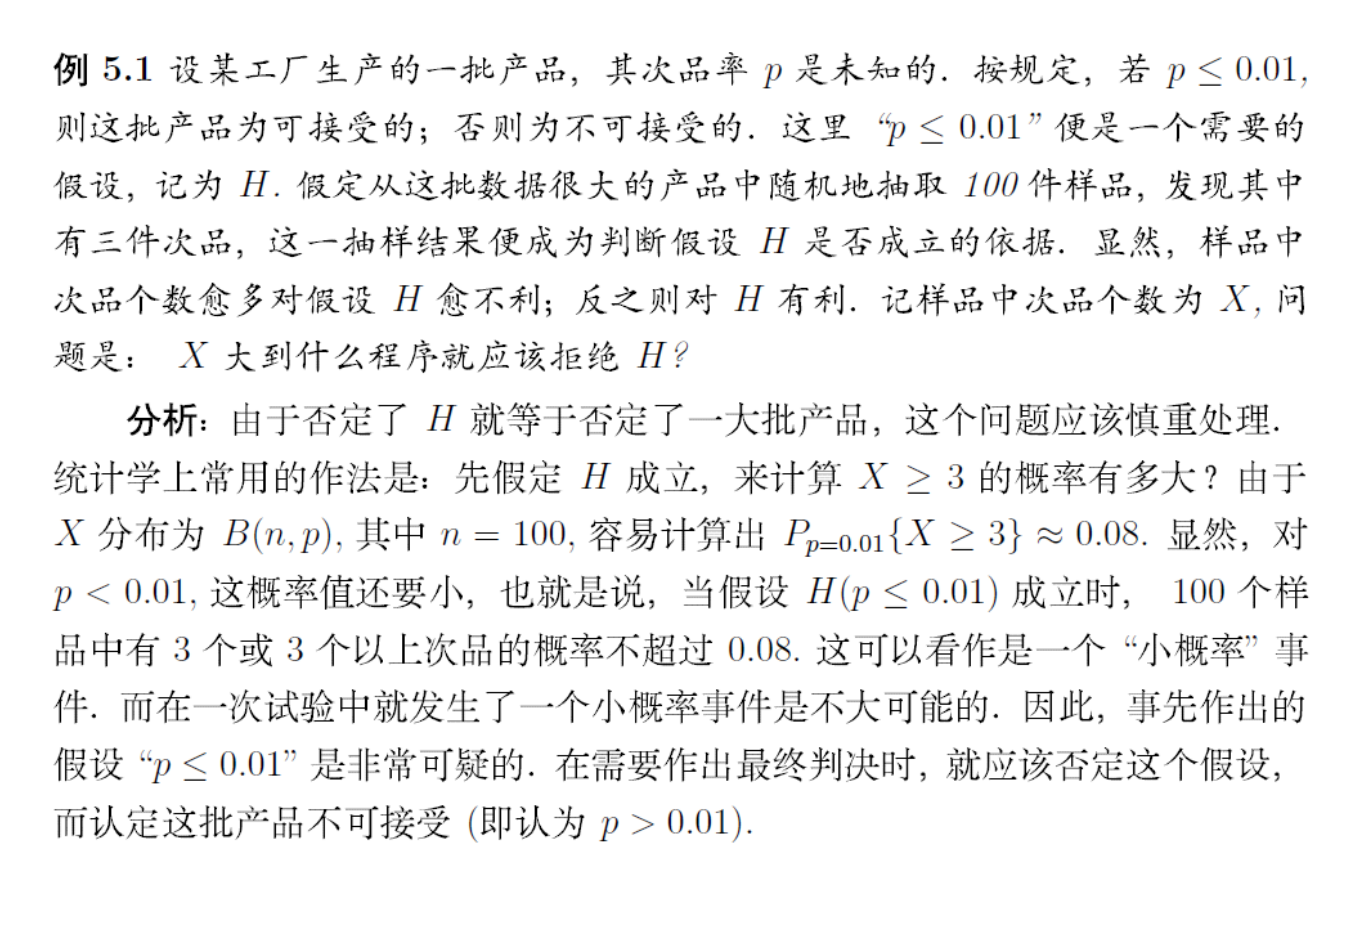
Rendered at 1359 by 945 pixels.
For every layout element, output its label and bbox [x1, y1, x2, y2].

picture [42, 37, 1321, 853]
